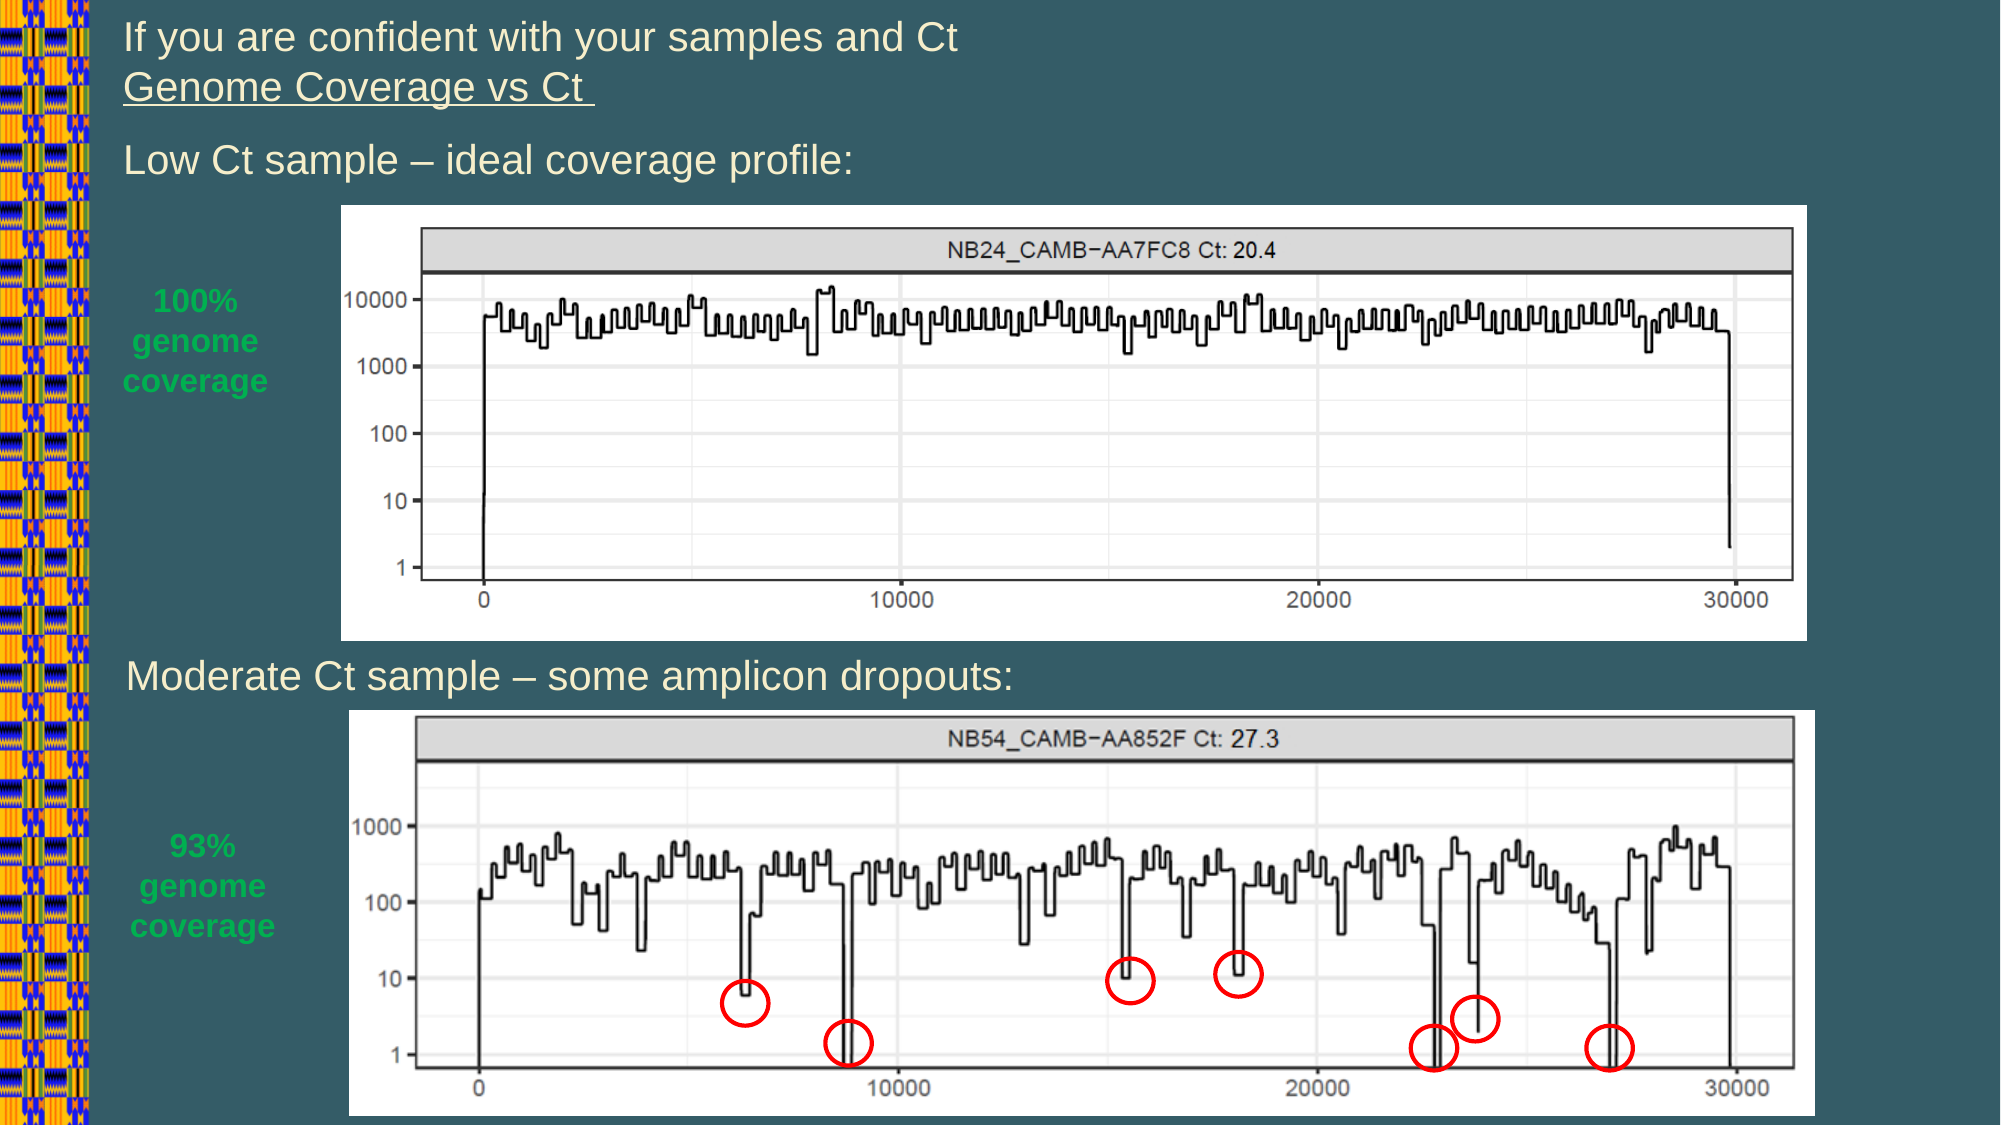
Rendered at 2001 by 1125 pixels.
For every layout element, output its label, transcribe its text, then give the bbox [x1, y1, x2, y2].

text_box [349, 710, 1815, 1117]
text_box 100% genome coverage [98, 272, 293, 407]
text_box Moderate Ct sample – some amplicon dropouts: [110, 641, 1111, 707]
picture [0, 0, 2001, 1125]
text_box If you are confident with your samples and Ct Genome Coverage vs Ct [108, 2, 1060, 118]
text_box 93% genome coverage [105, 817, 300, 952]
text_box Low Ct sample – ideal coverage profile: [108, 125, 1074, 190]
